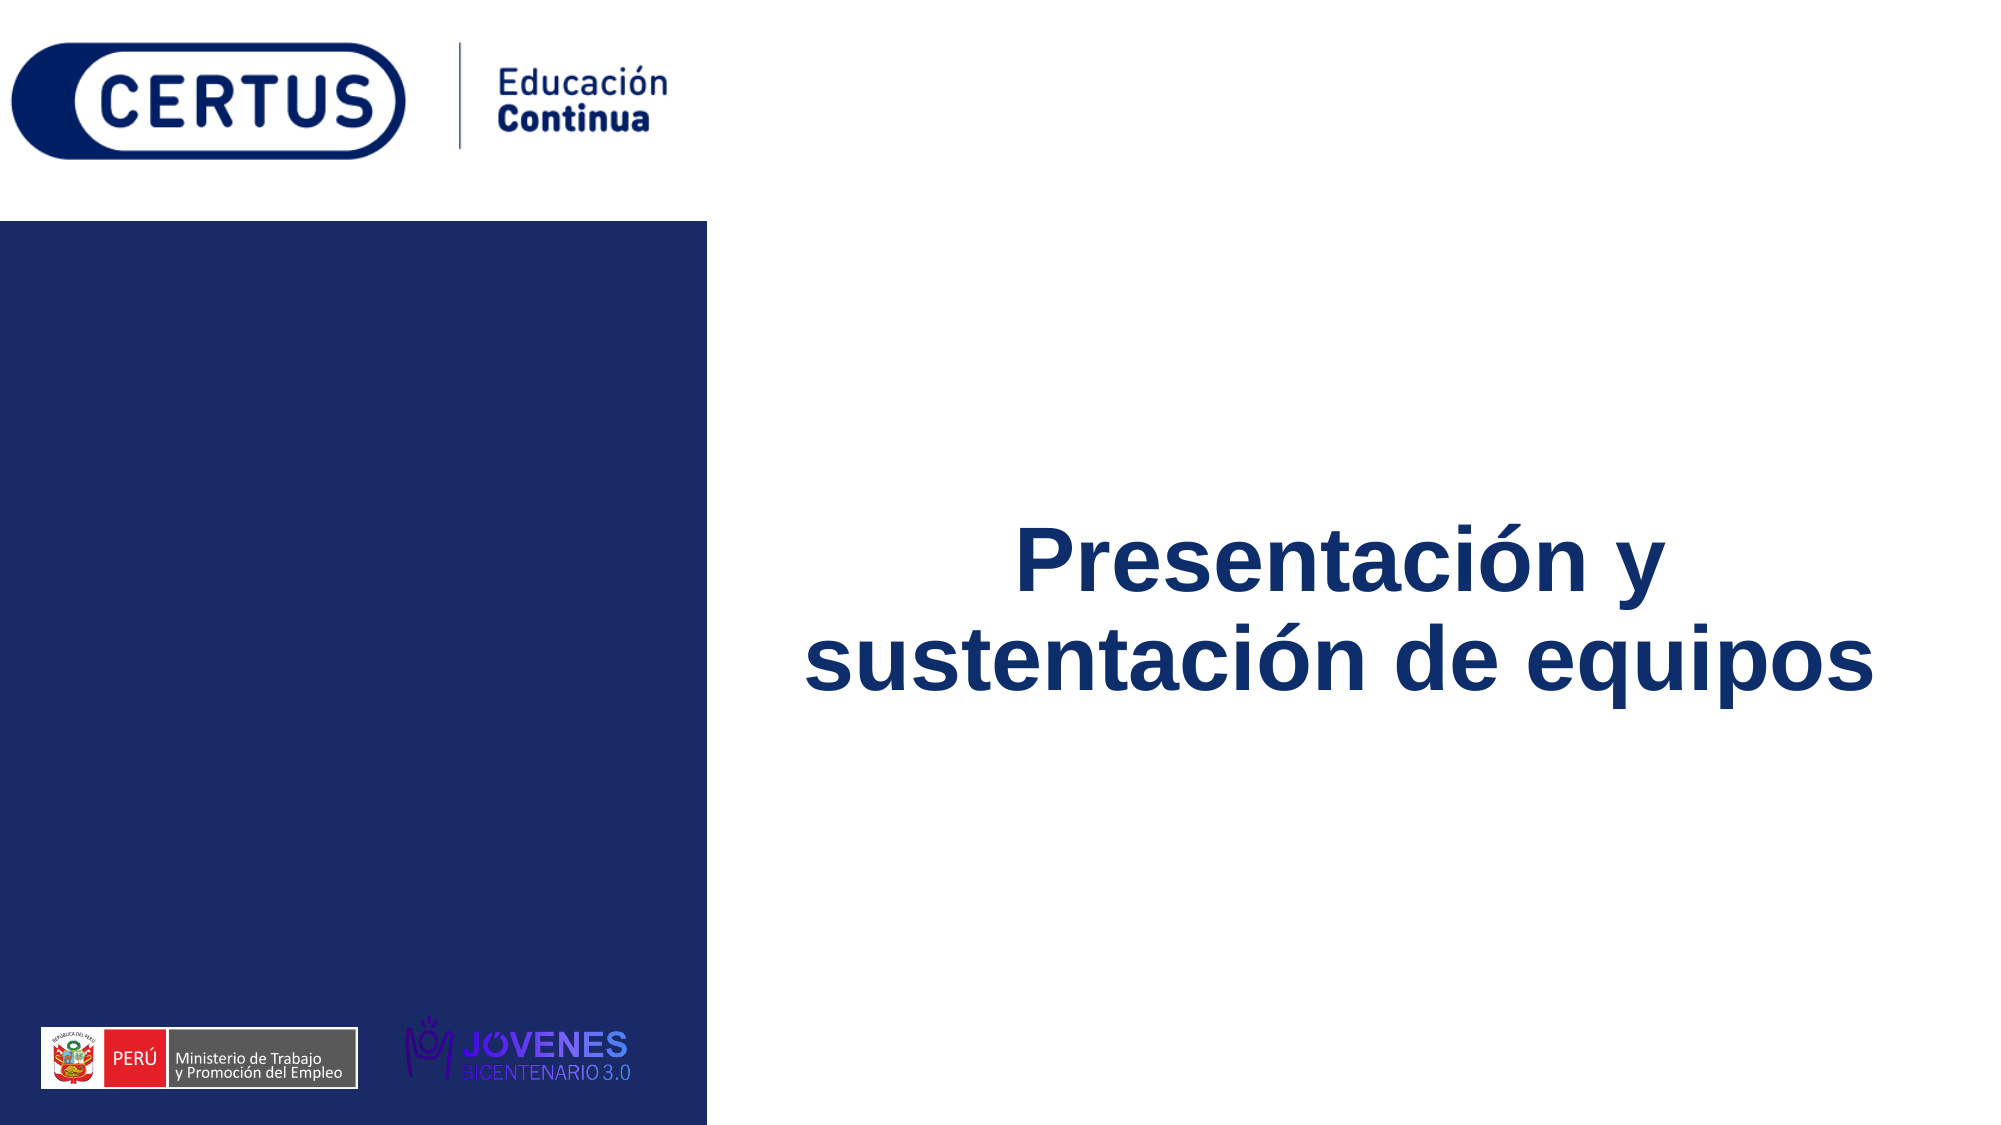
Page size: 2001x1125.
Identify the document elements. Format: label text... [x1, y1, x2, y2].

text_box Presentación y sustentación de equipos [776, 275, 1905, 719]
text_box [41, 986, 632, 1115]
picture [0, 0, 731, 221]
